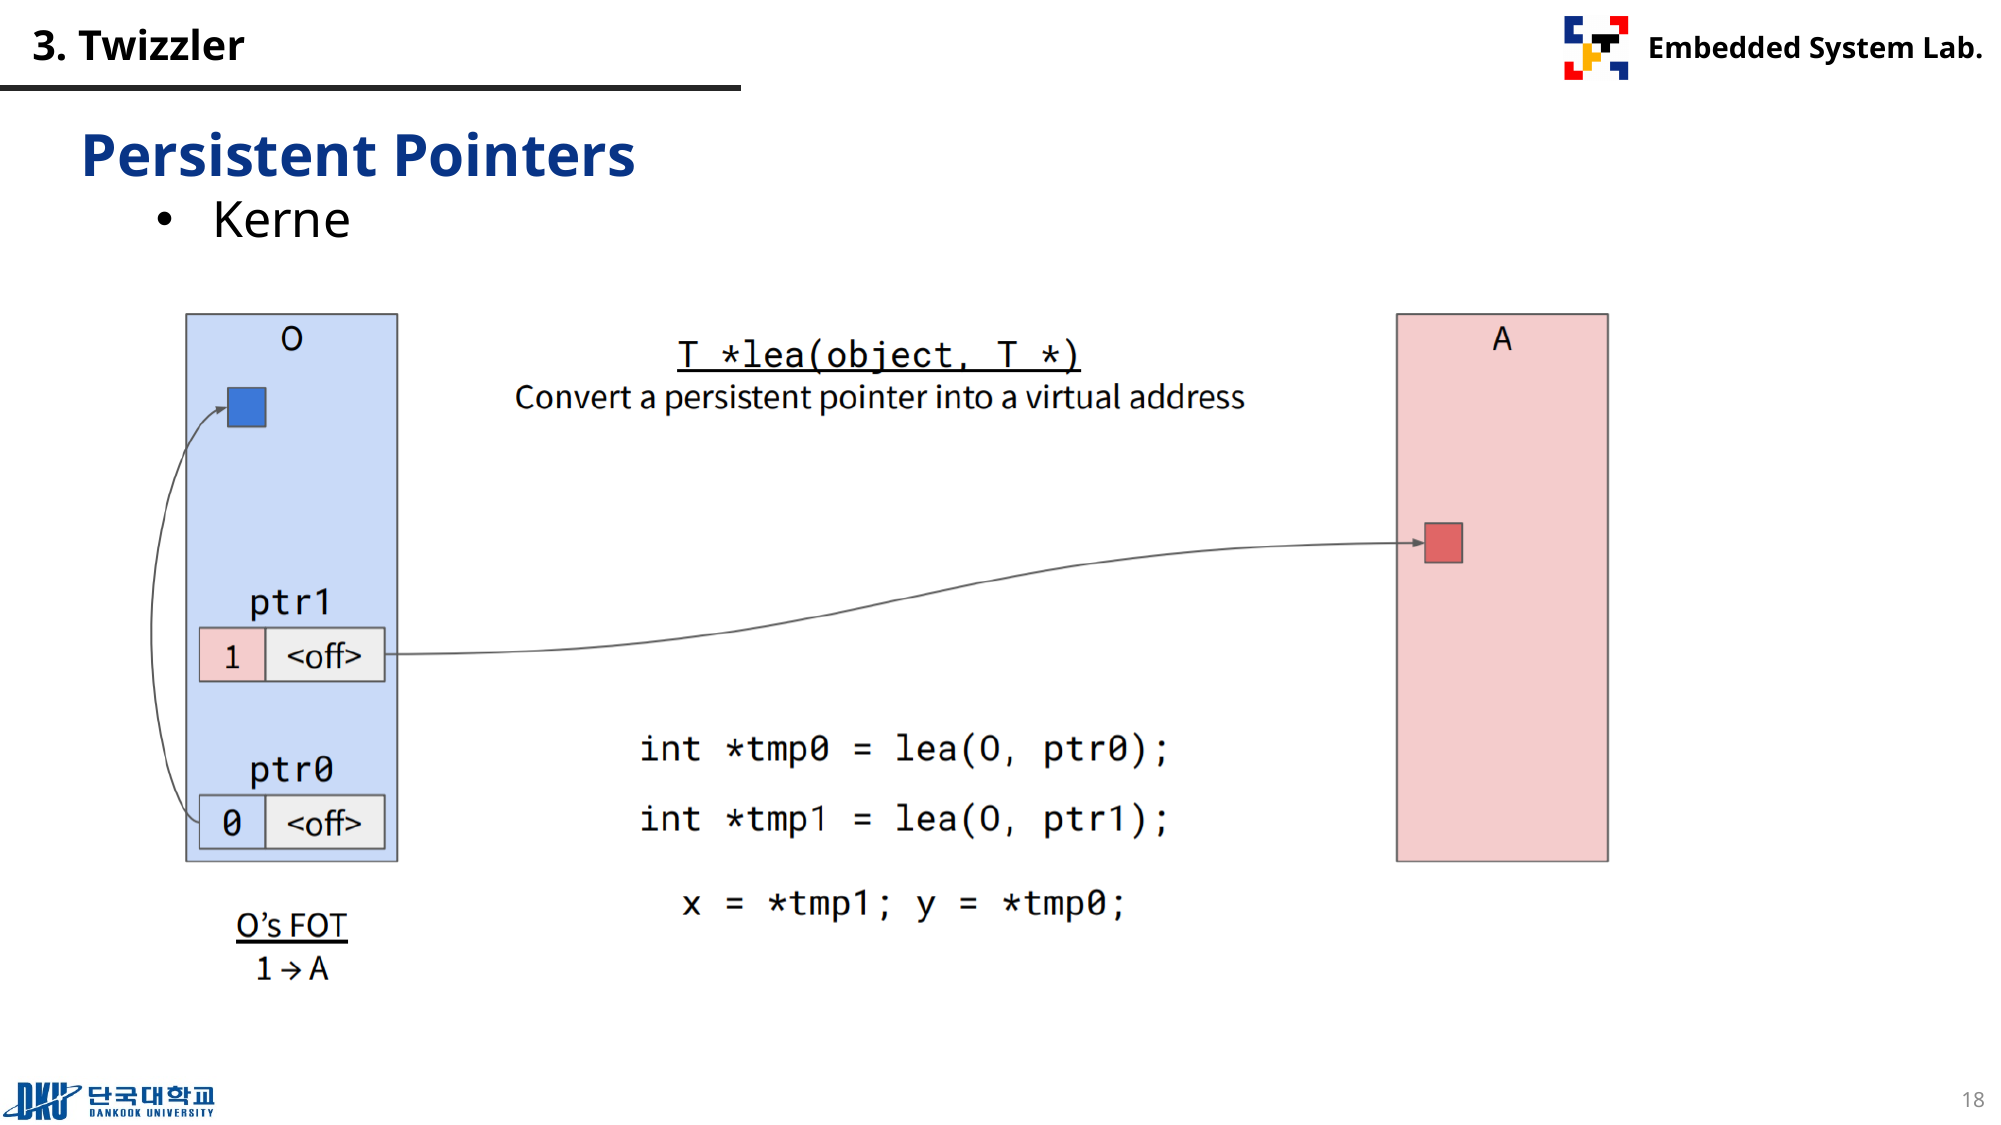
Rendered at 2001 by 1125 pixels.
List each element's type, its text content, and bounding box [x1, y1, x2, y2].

slide_number 18 [1550, 1076, 2000, 1125]
picture [0, 1076, 217, 1125]
picture [1563, 15, 1629, 81]
title 3. Twizzler [17, 17, 1474, 78]
text_box Persistent Pointers Kerne [66, 110, 1934, 256]
picture [96, 301, 1666, 1019]
